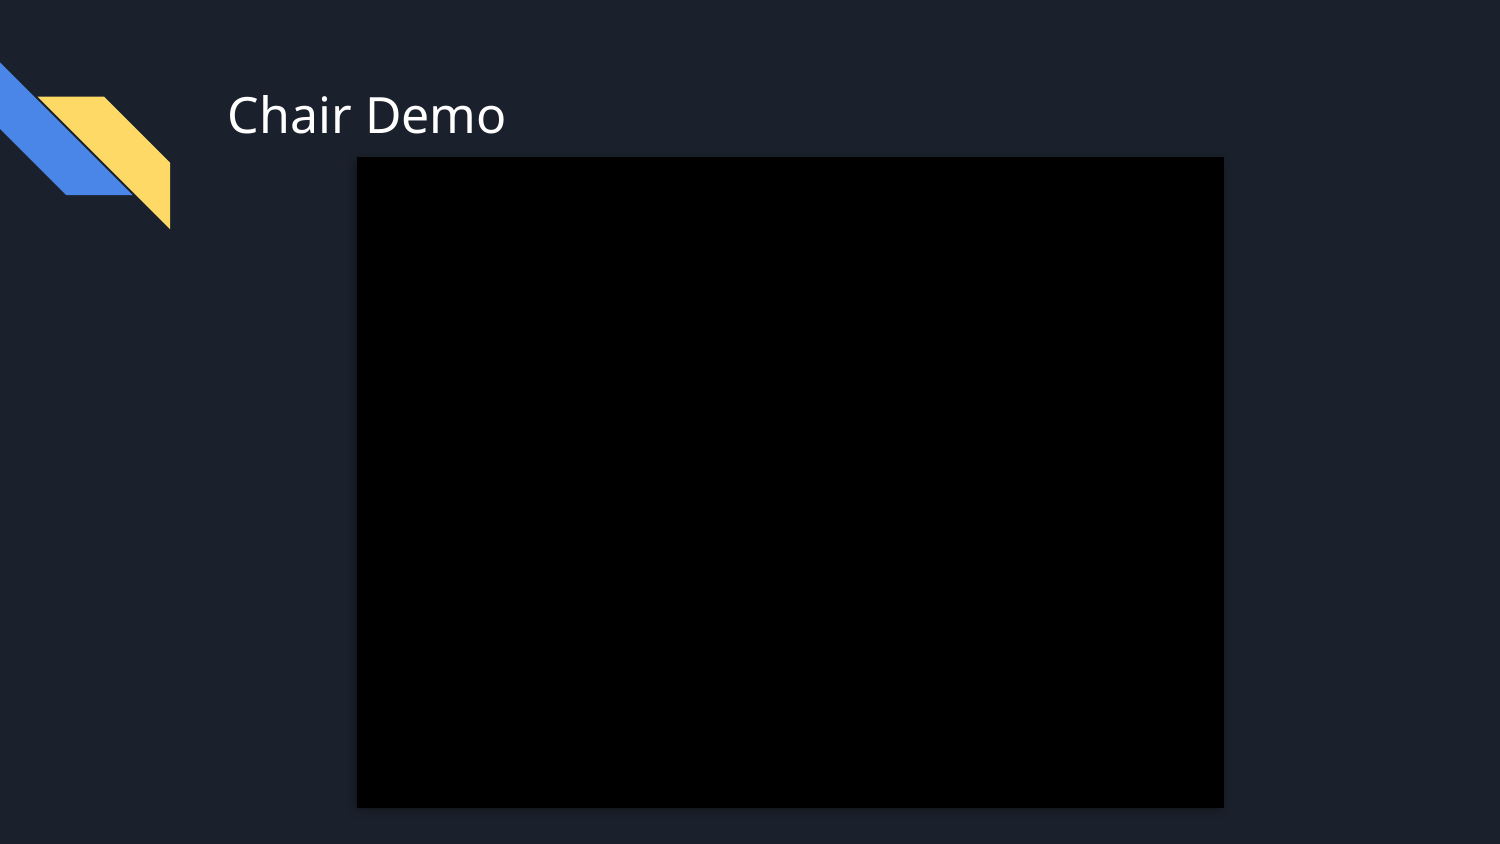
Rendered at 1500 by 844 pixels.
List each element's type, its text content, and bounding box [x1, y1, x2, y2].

title Chair Demo [212, 64, 1368, 215]
picture [356, 157, 1224, 808]
